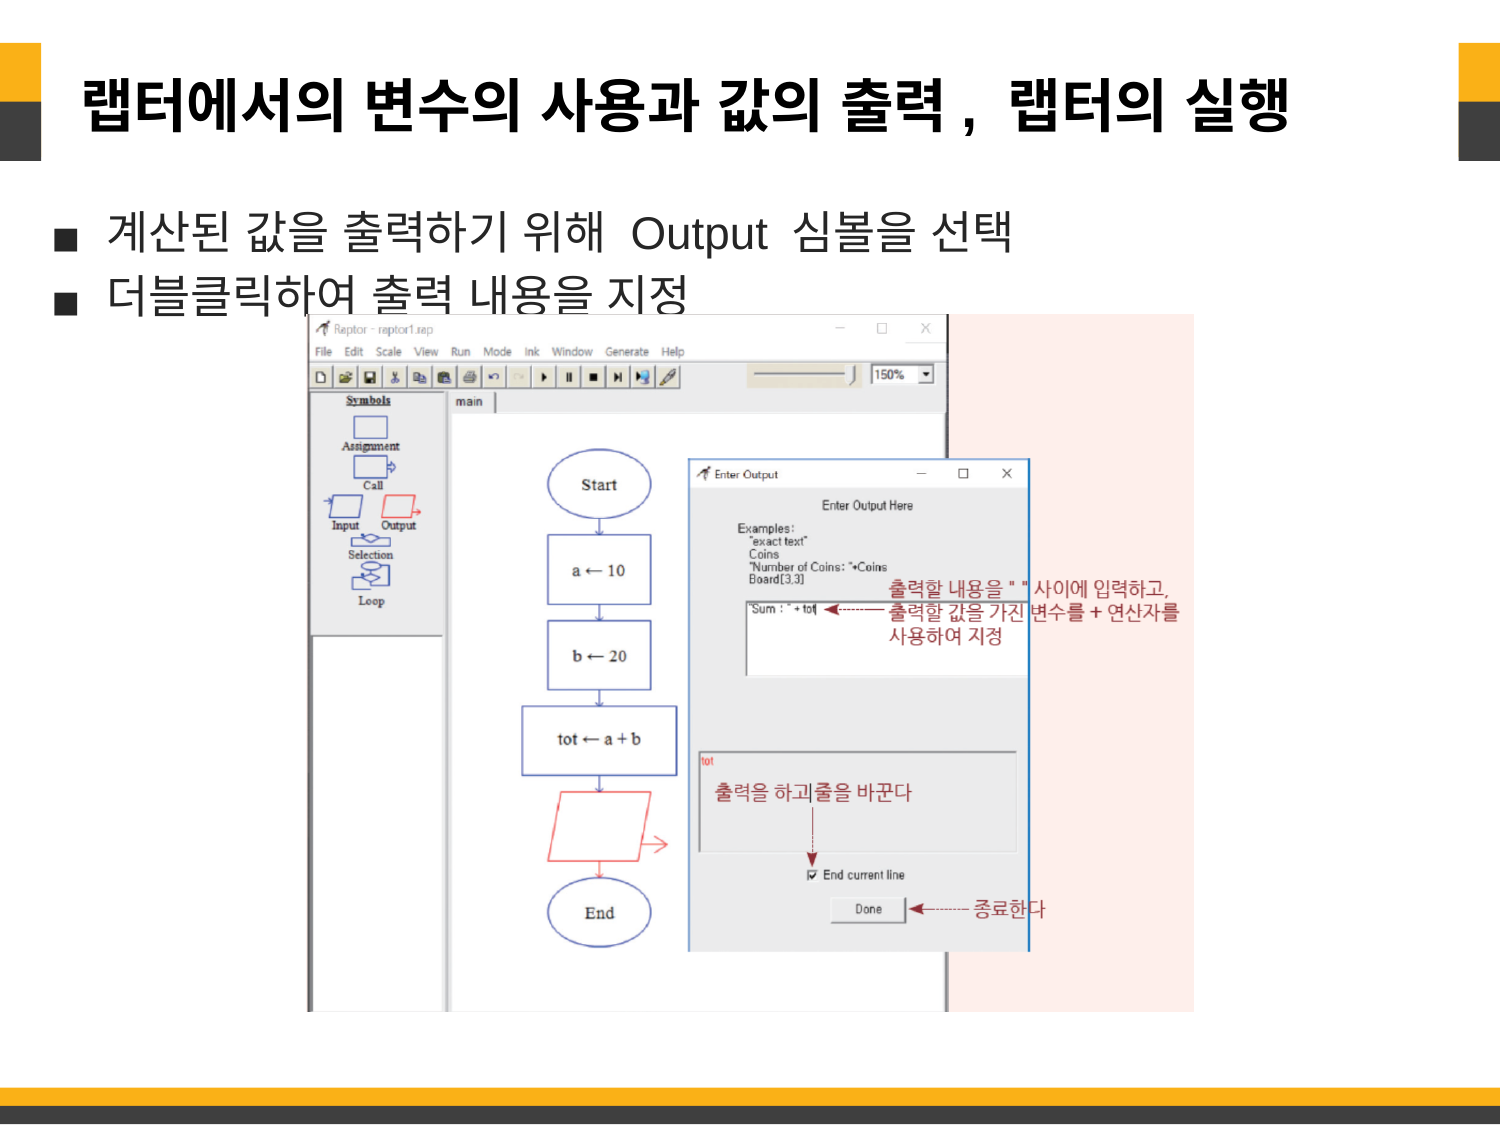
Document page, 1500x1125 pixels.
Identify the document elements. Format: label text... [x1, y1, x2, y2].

title 랩터에서의 변수의 사용과 값의 출력, 랩터의 실행 [64, 47, 1447, 161]
picture [305, 314, 1195, 1012]
list 계산된 값을 출력하기 위해 Output 심볼을 선택 더블클릭하여 출력 내용을 지정 [35, 196, 1471, 1012]
